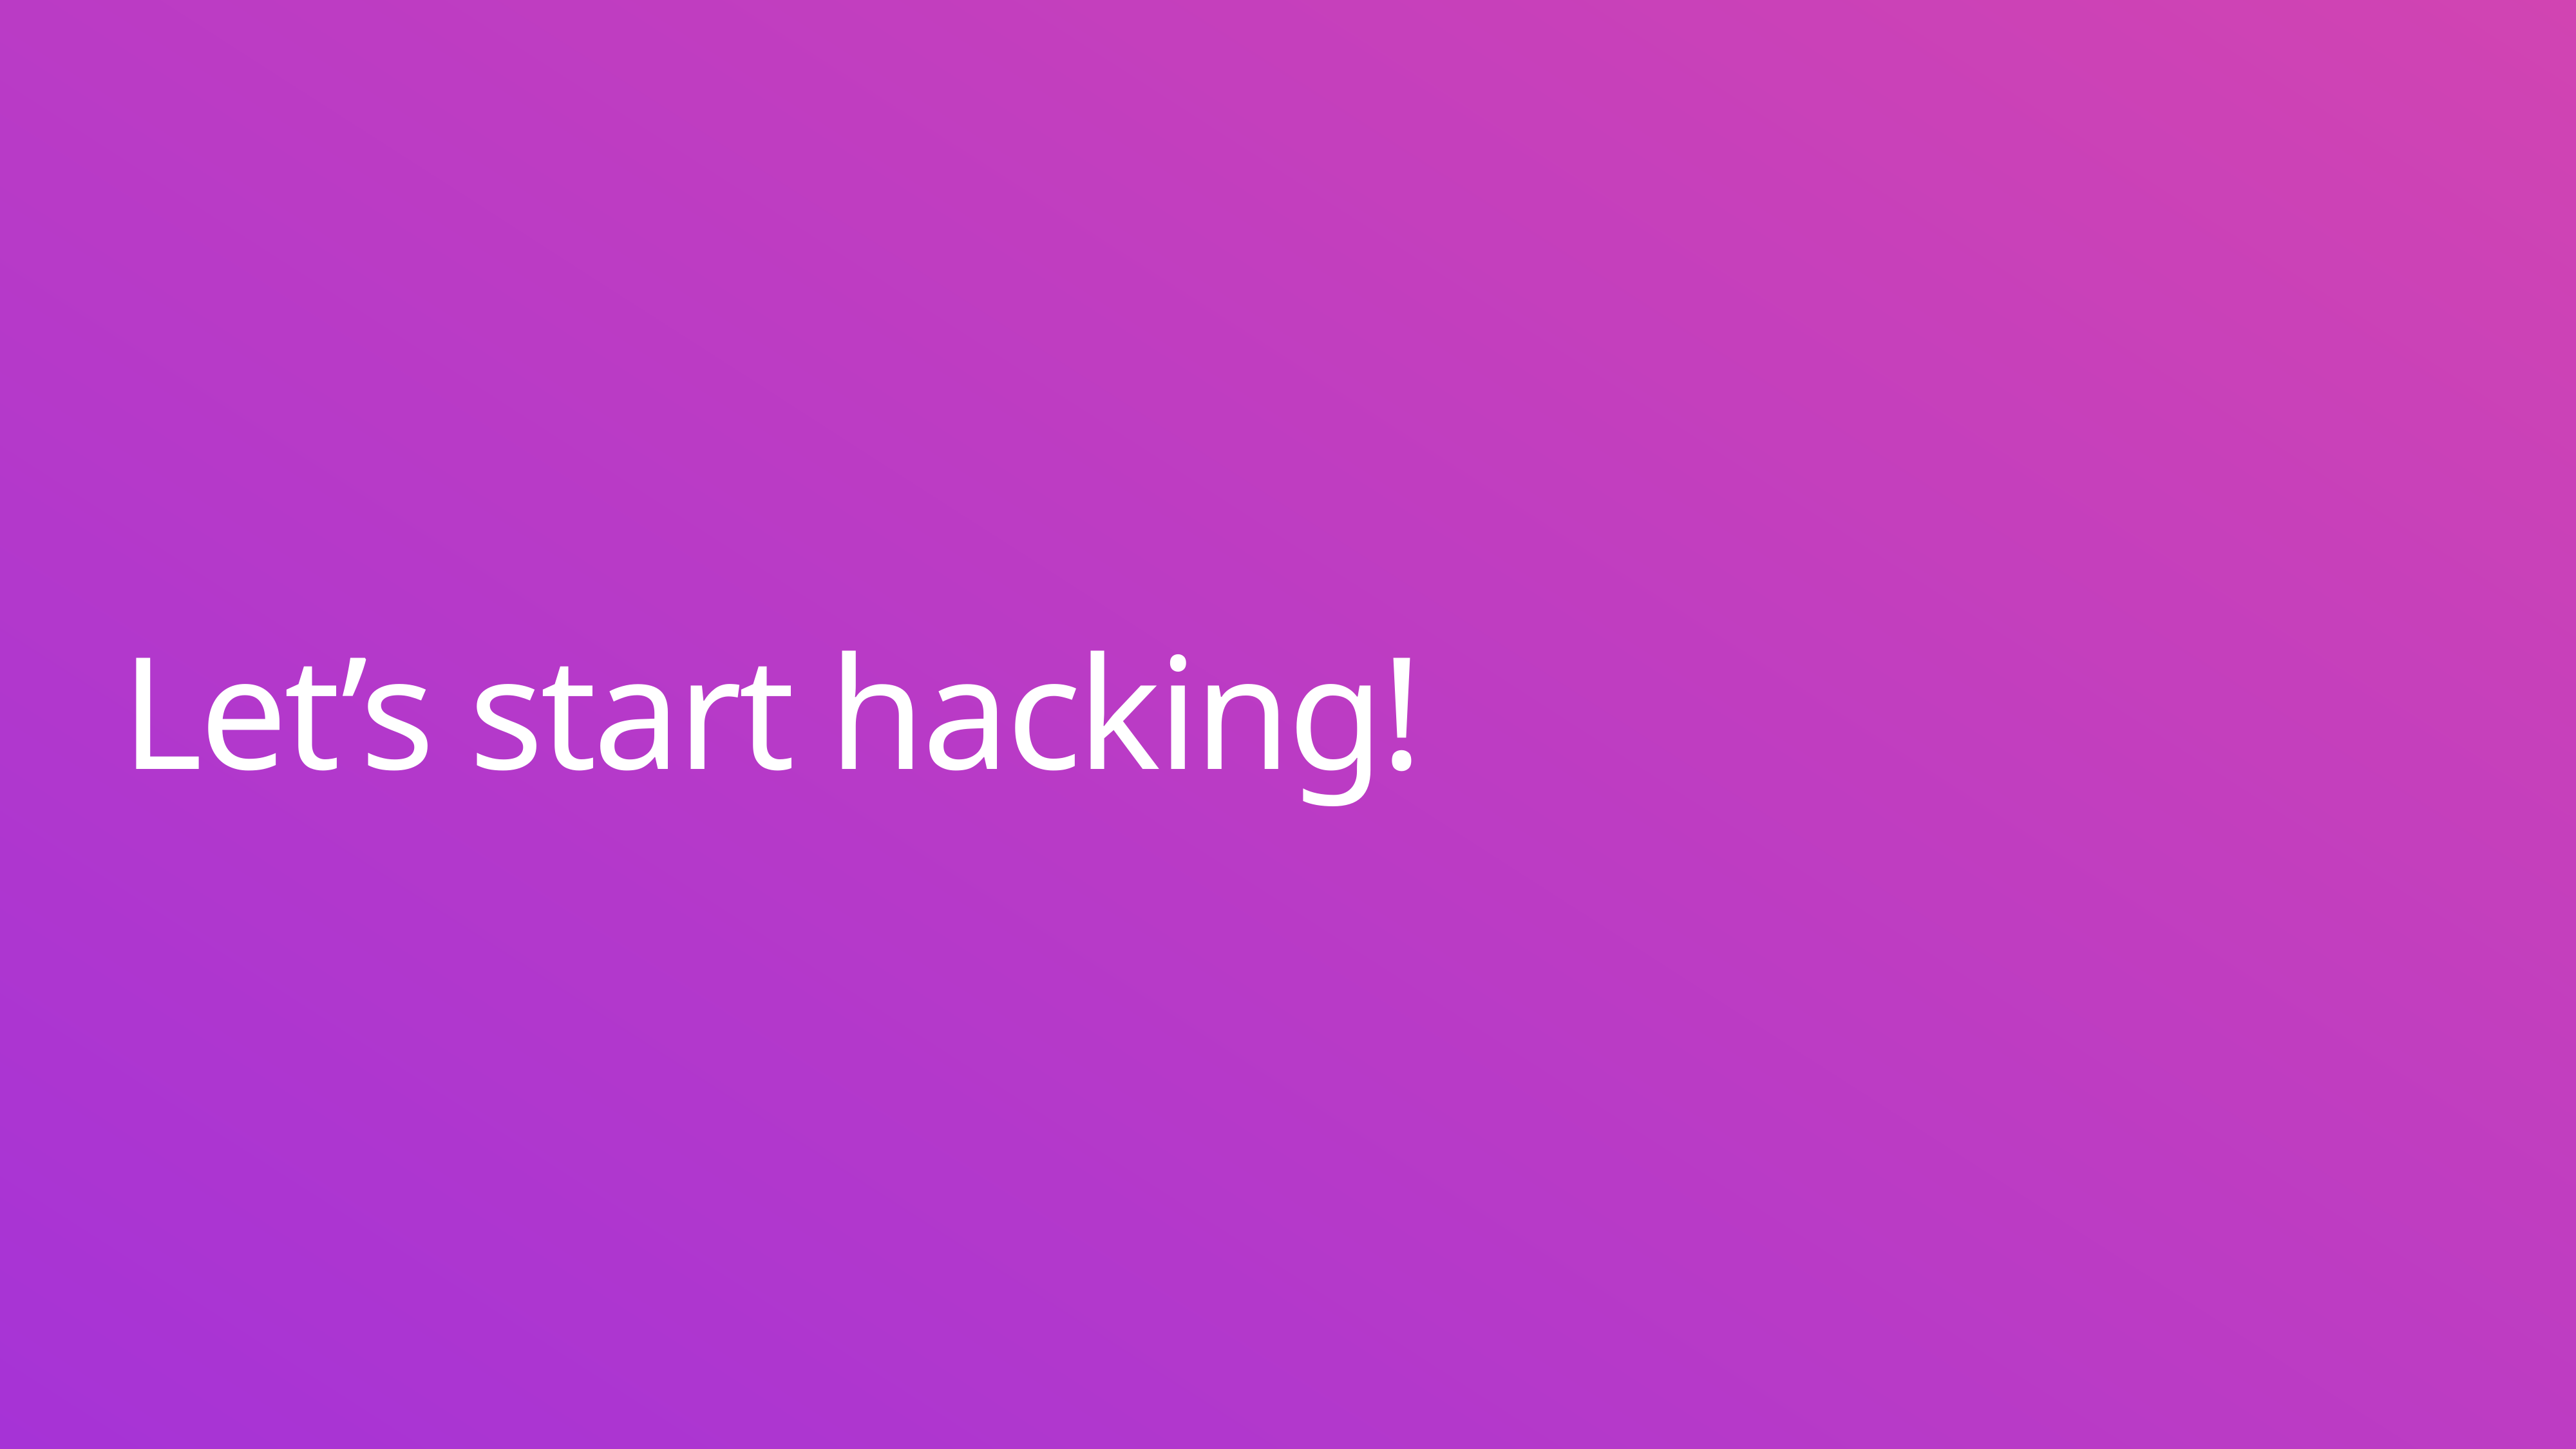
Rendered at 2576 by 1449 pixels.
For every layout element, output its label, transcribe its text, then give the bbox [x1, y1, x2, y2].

title Let’s start hacking! [116, 478, 2438, 971]
